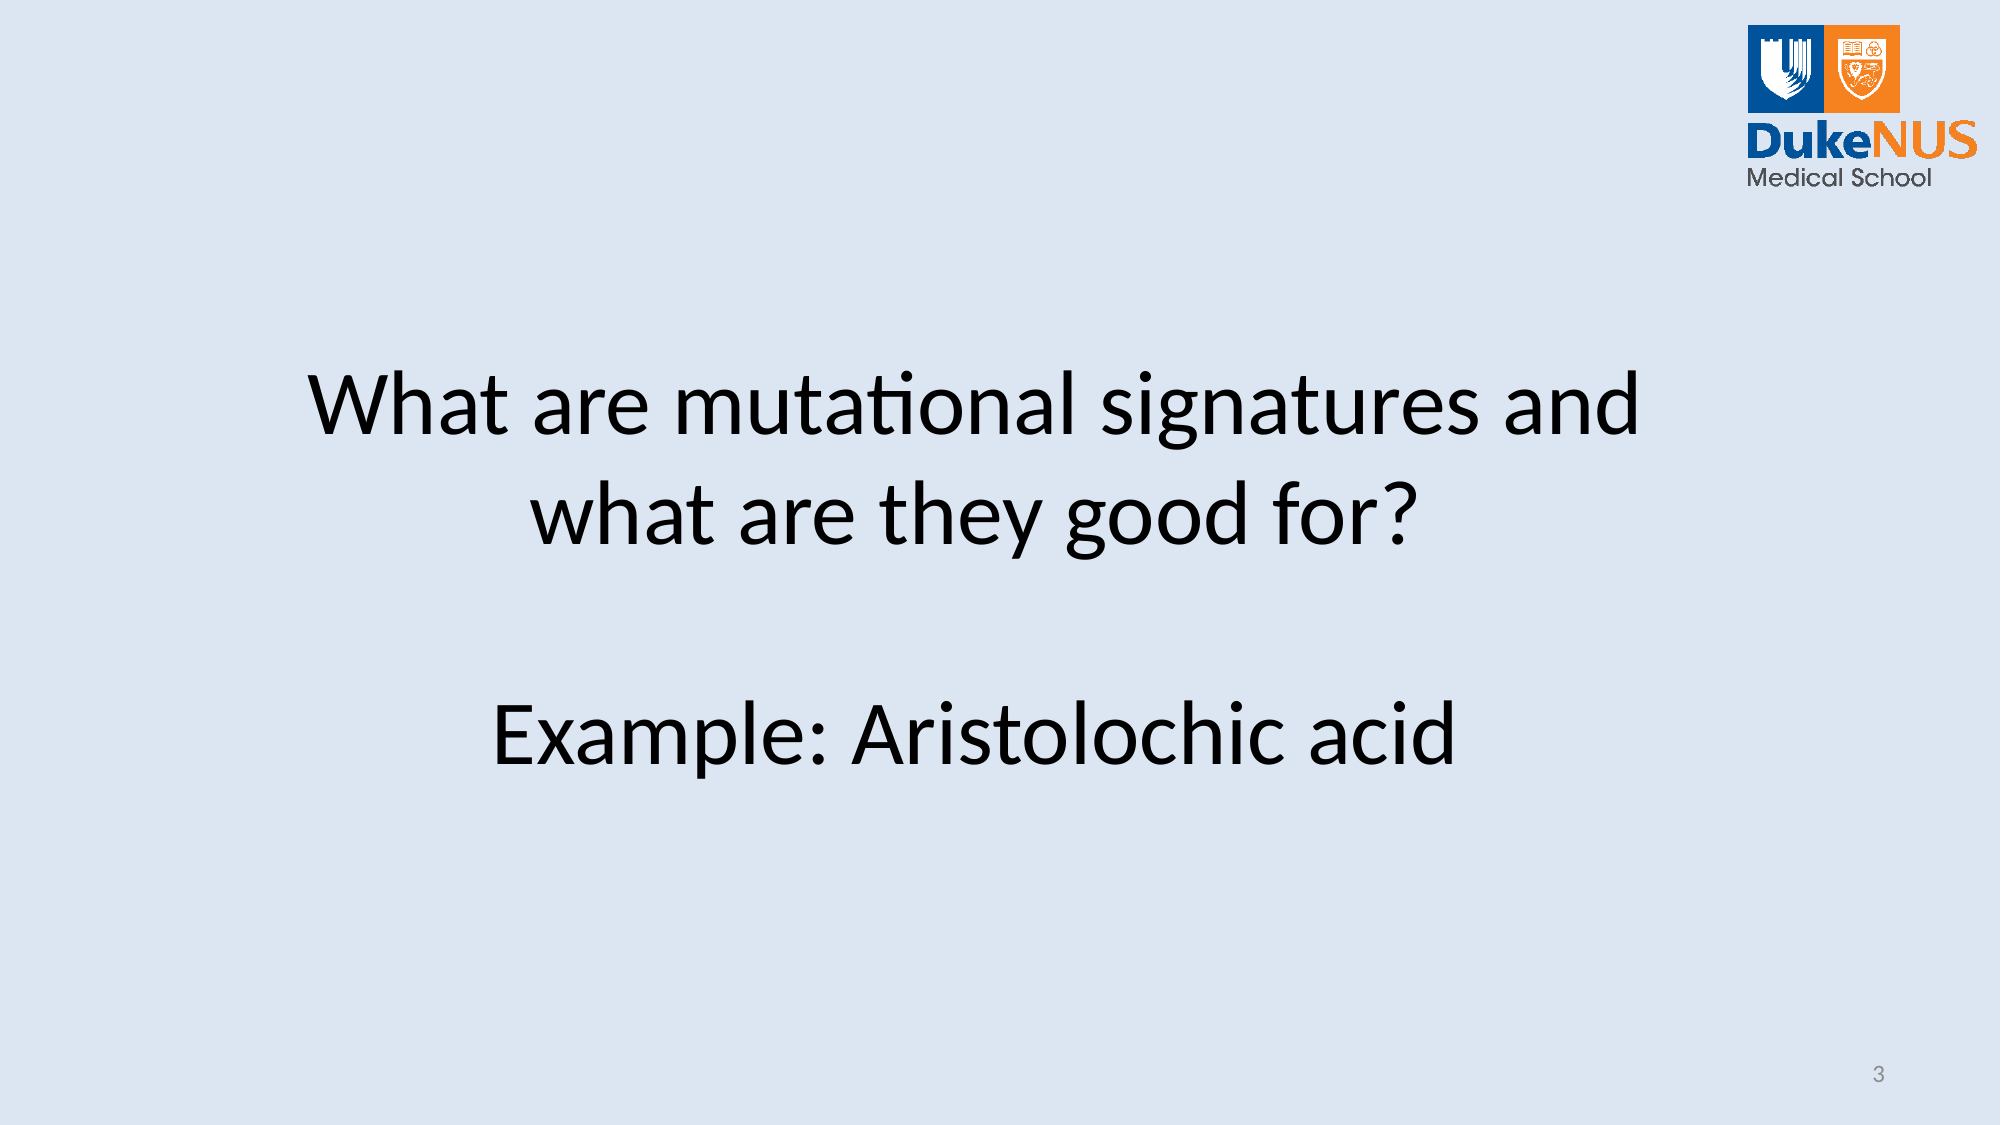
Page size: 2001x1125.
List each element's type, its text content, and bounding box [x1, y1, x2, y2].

title What are mutational signatures and what are they good for? Example: Aristolochic acid [285, 191, 1667, 934]
slide_number 3 [1433, 1042, 1900, 1103]
picture [1737, 12, 1978, 189]
